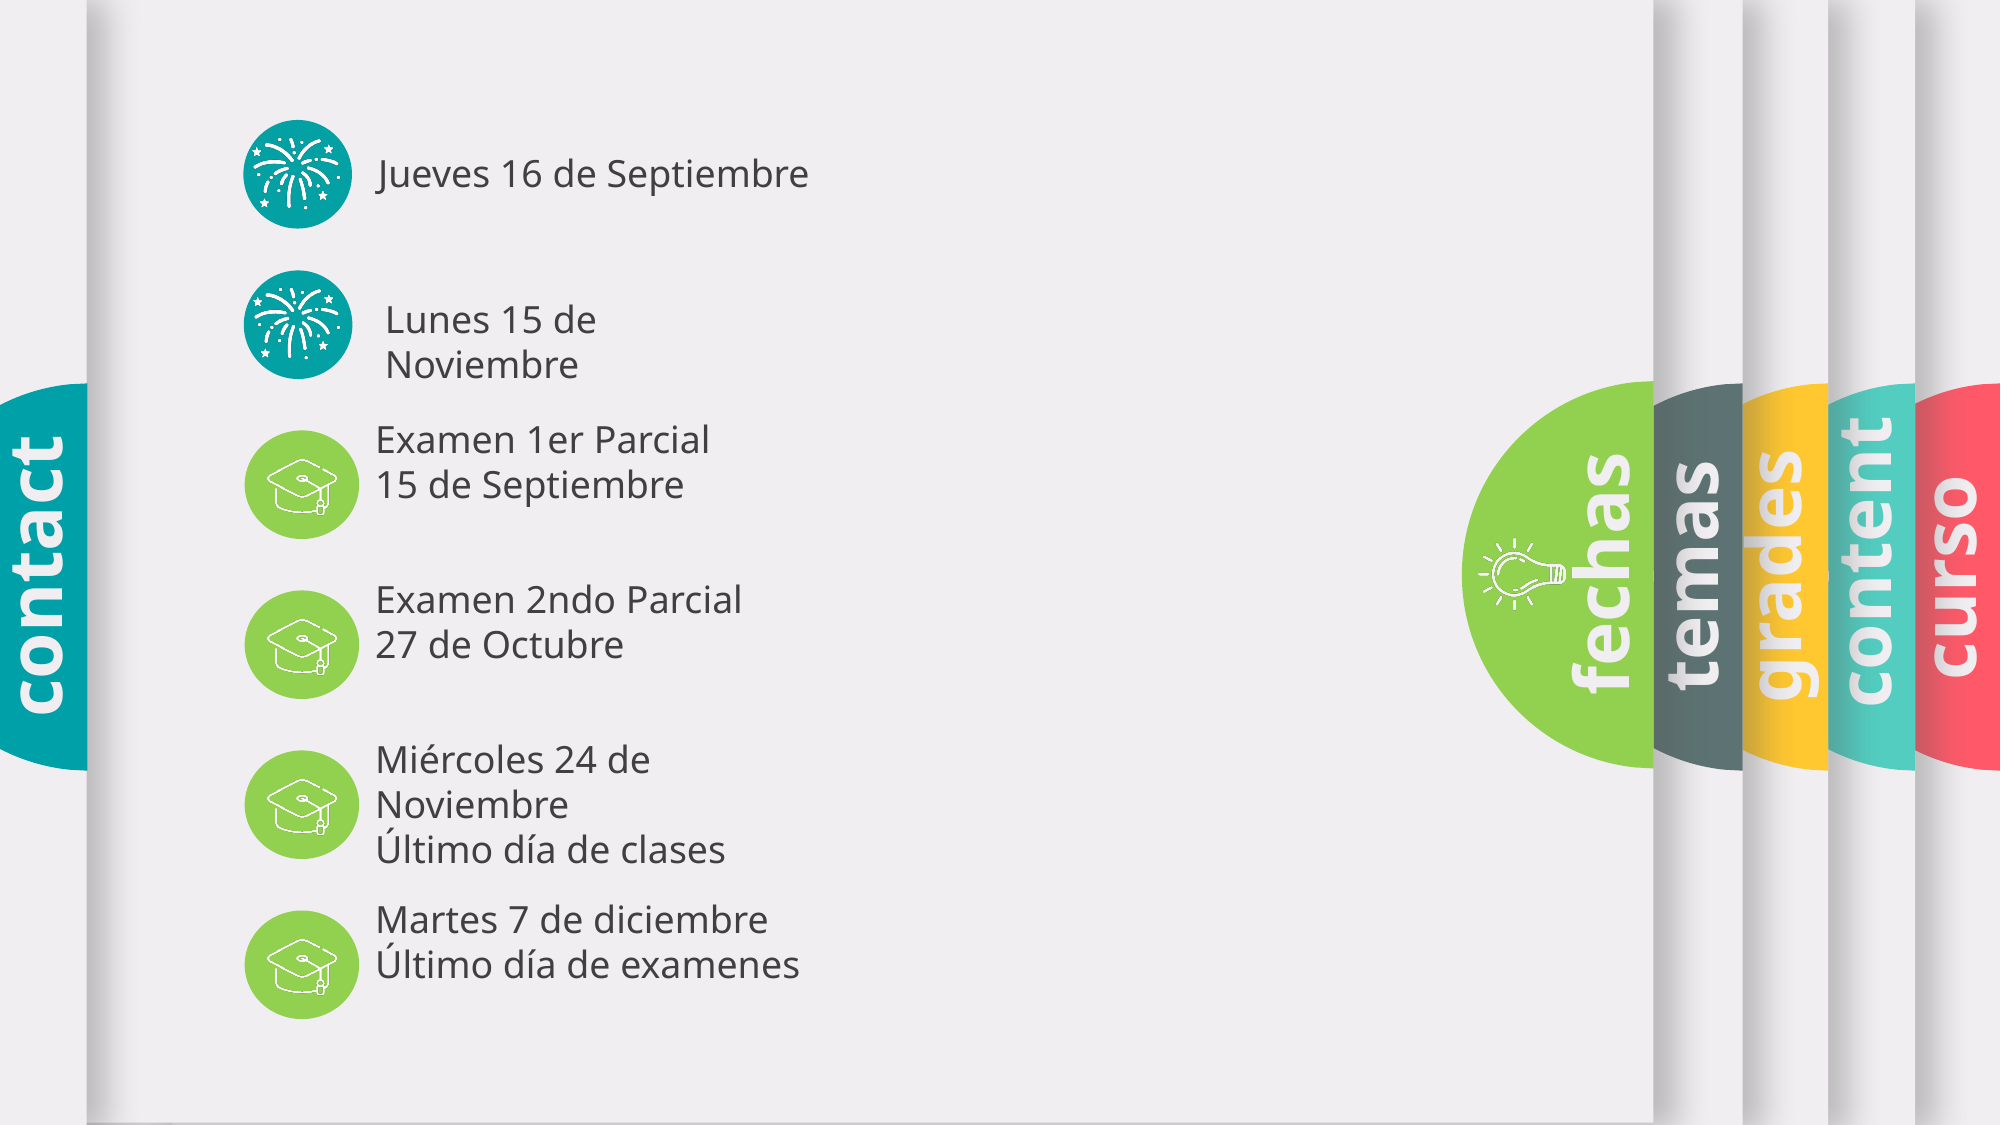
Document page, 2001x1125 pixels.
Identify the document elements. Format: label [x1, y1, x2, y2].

text_box [243, 270, 764, 380]
text_box [1916, 0, 2000, 1125]
text_box [172, 0, 1743, 1125]
text_box [244, 728, 832, 860]
text_box [244, 568, 832, 700]
text_box [1829, 0, 1916, 1125]
text_box [243, 119, 851, 229]
text_box [1743, 0, 1829, 1125]
text_box [88, 0, 1654, 1123]
text_box [244, 408, 832, 540]
text_box [0, 0, 88, 1125]
text_box [244, 888, 832, 1020]
